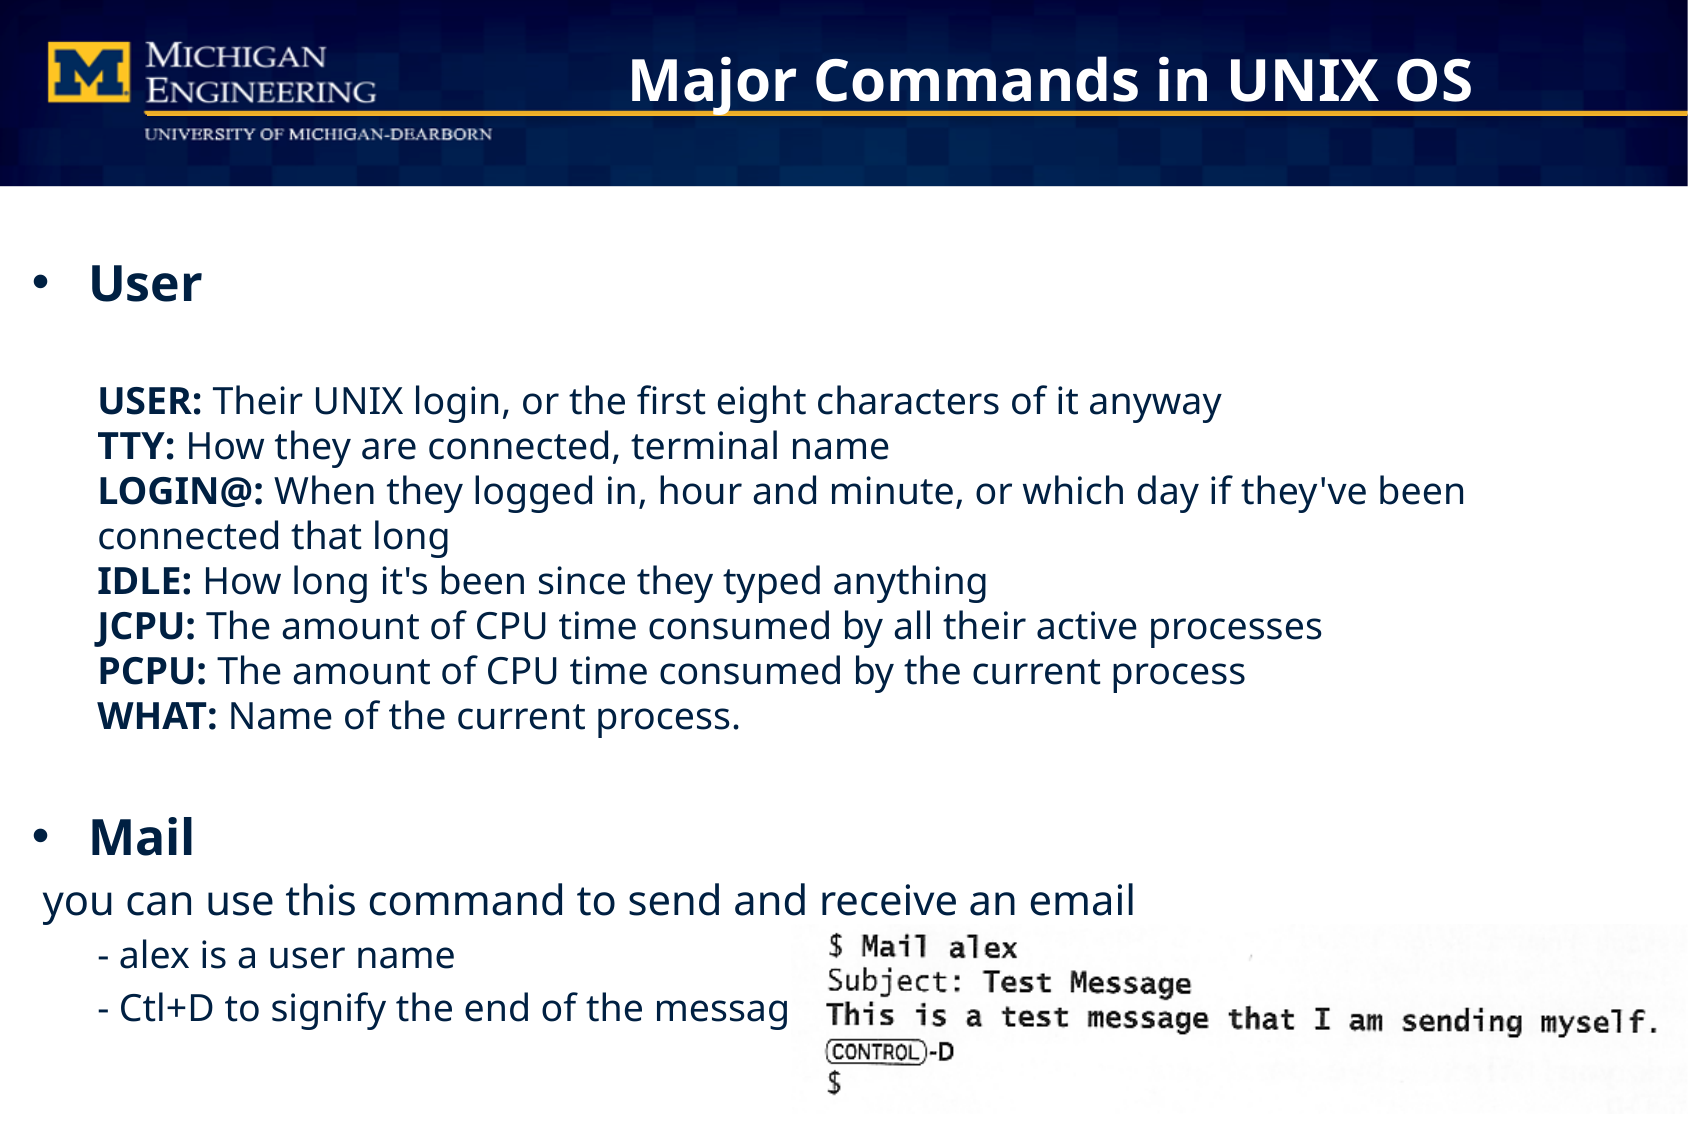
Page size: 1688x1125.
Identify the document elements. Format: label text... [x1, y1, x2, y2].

list User USER: Their UNIX login, or the first eight characters of it anyway TTY: How they are connected, terminal name LOGIN@: When they logged in, hour and minute, or which day if they've been connected that long IDLE: How long it's been since they typed anything JCPU: The amount of CPU time consumed by all their active processes PCPU: The amount of CPU time consumed by the current process WHAT: Name of the current process. Mail you can use this command to send and receive an email - alex is a user name - Ctl+D to signify the end of the message. [17, 243, 1669, 1088]
picture [0, 0, 1688, 1125]
title Major Commands in UNIX OS [432, 36, 1669, 133]
